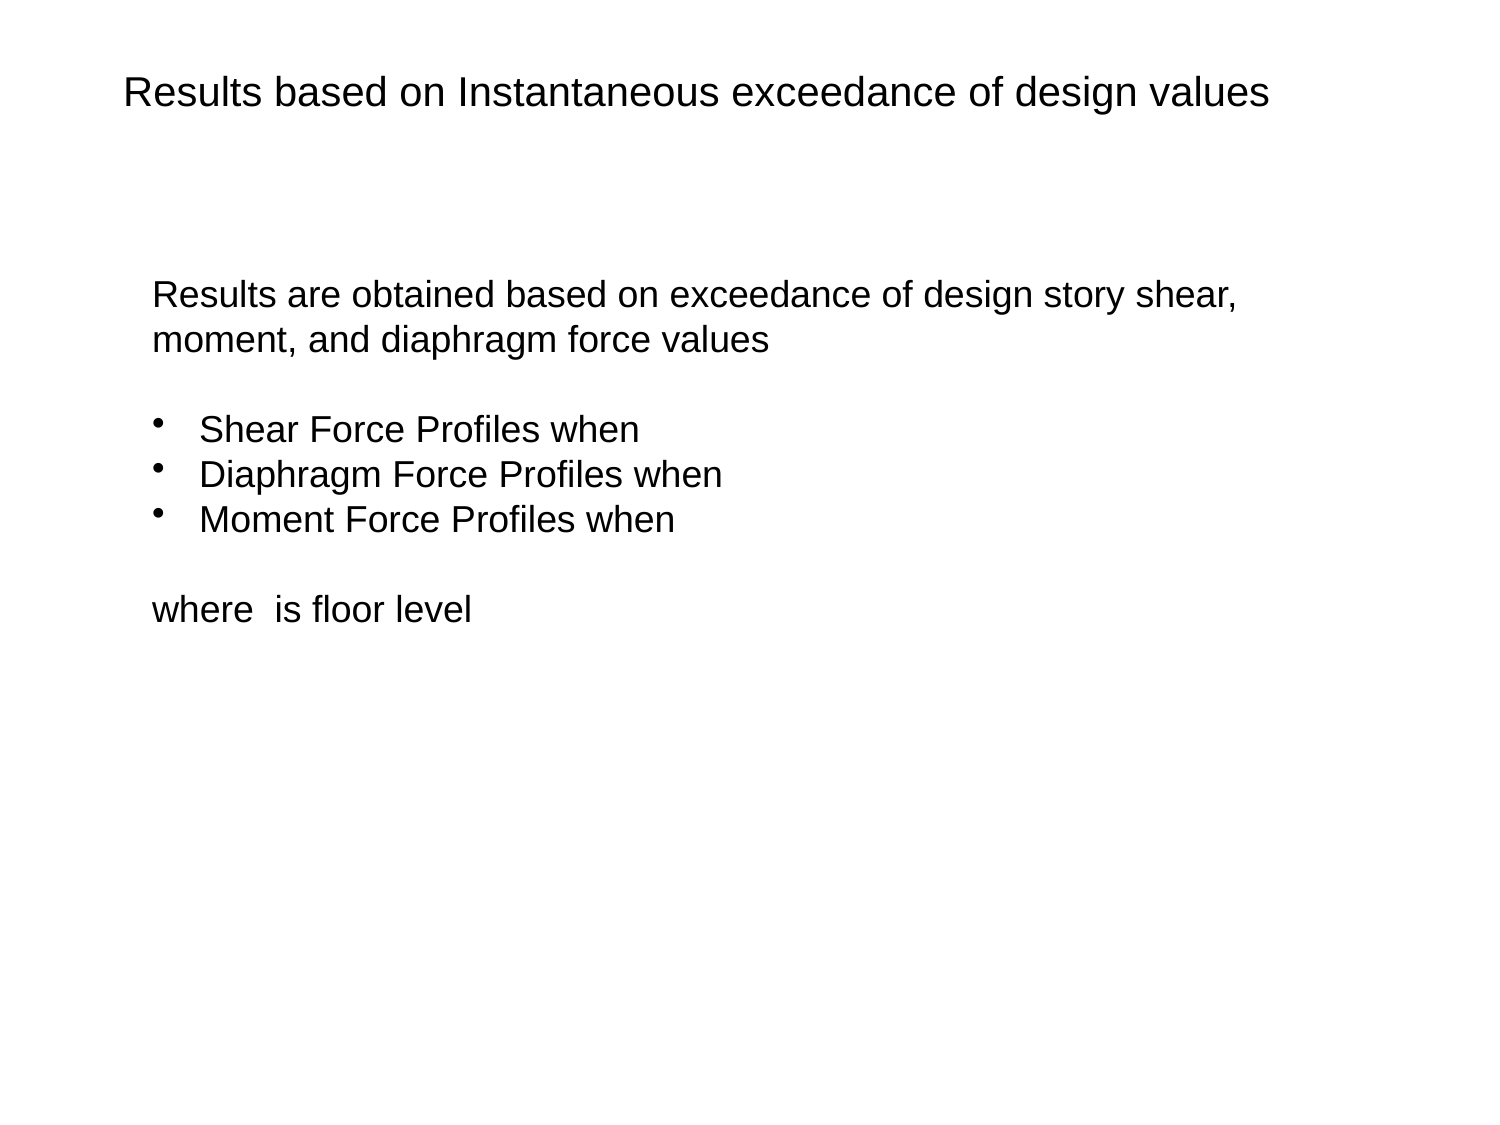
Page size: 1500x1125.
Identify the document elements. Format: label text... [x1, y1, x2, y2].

title Results based on Instantaneous exceedance of design values [75, 37, 1319, 142]
